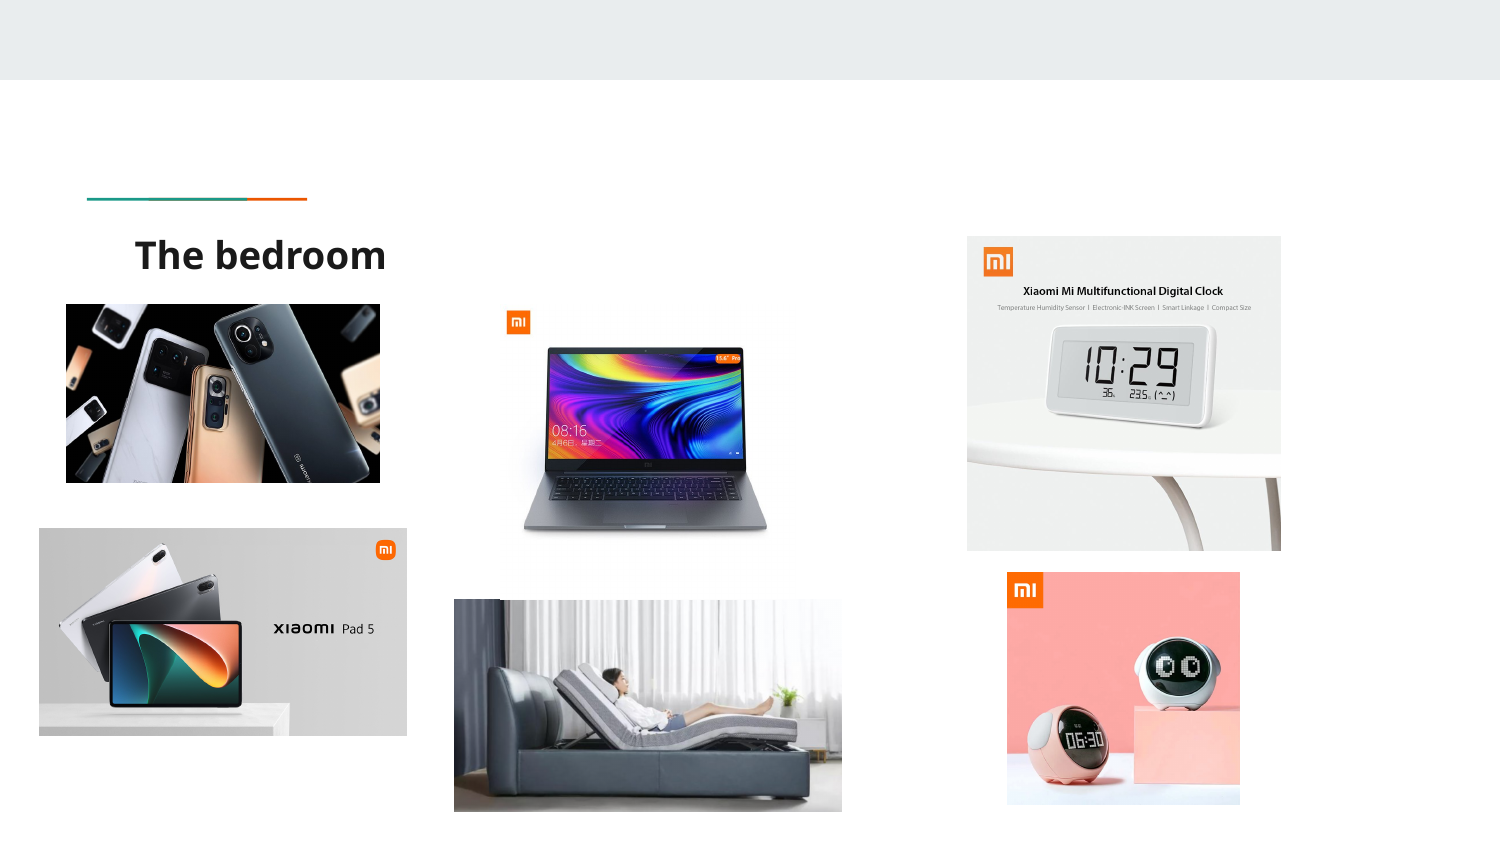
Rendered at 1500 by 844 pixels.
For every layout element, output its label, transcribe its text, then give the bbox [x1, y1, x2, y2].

title The bedroom [119, 216, 1381, 305]
picture [65, 303, 380, 484]
picture [966, 236, 1281, 551]
picture [1007, 572, 1241, 806]
picture [454, 303, 843, 812]
picture [38, 528, 407, 736]
